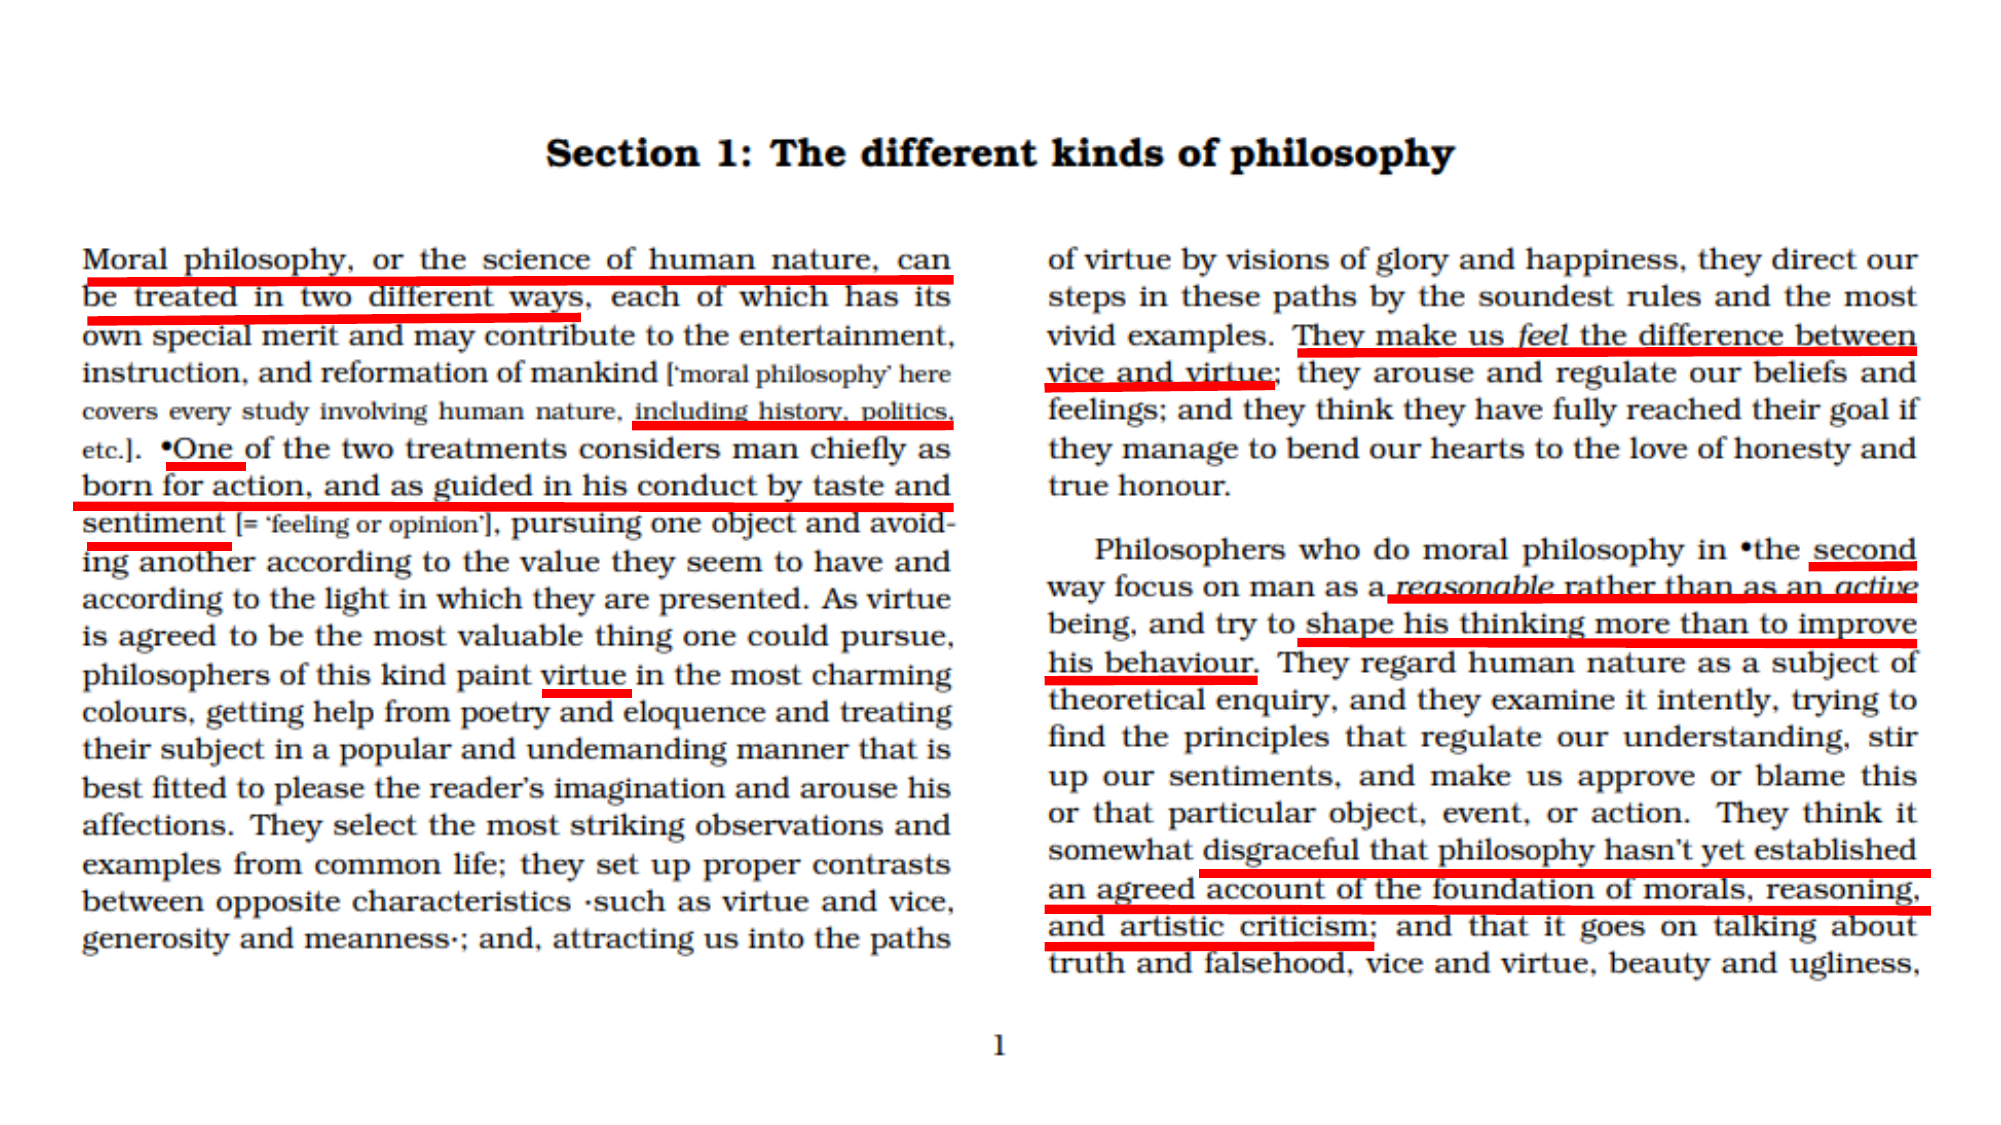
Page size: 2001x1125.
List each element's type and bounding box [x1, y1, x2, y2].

text_box [87, 279, 954, 283]
picture [45, 105, 1950, 1068]
text_box [87, 317, 581, 321]
